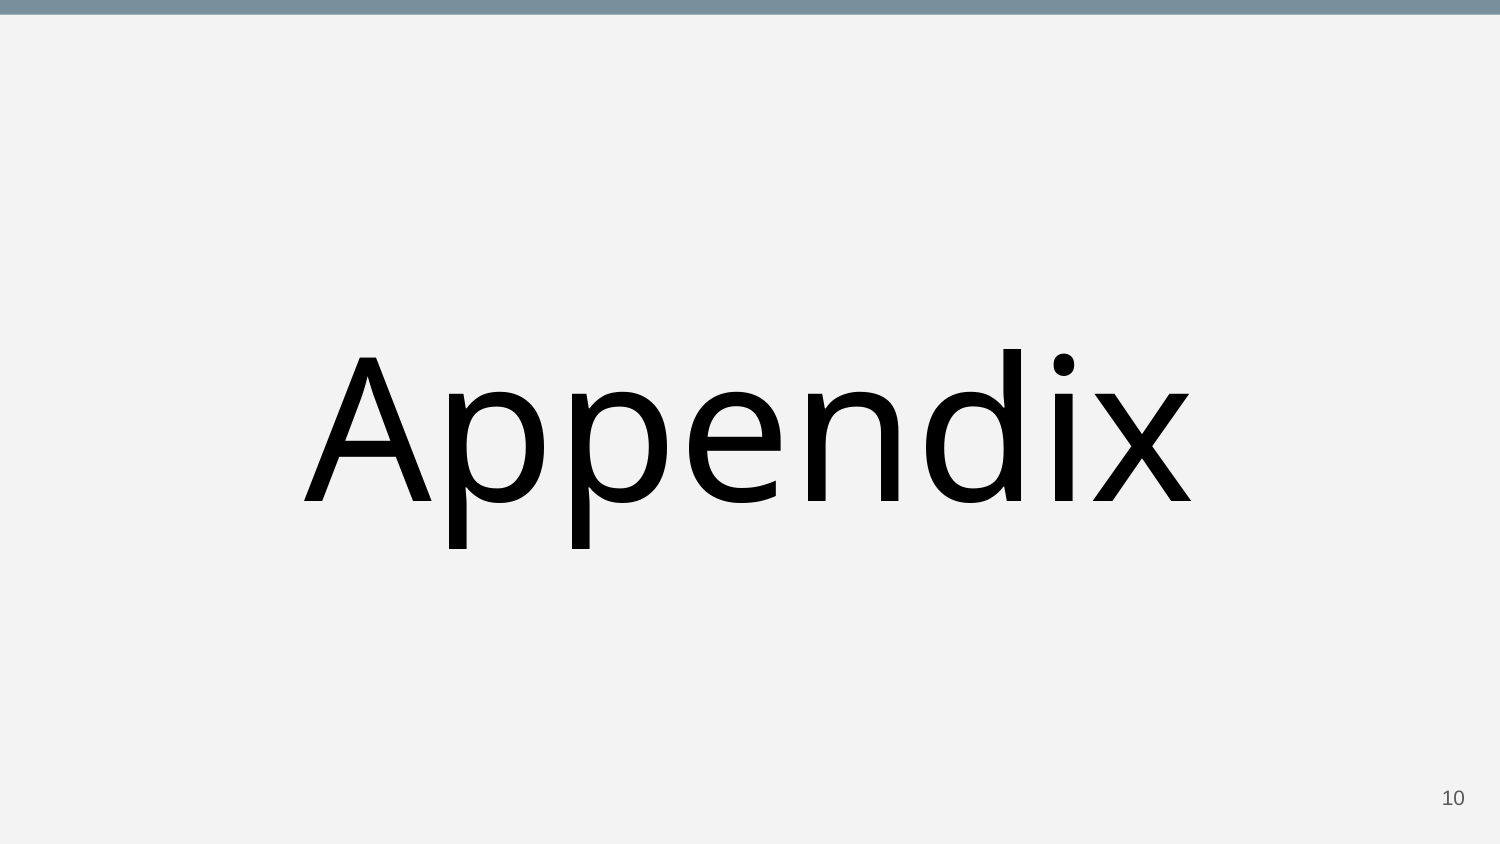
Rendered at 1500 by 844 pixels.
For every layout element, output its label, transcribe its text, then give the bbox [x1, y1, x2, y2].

text_box [0, 0, 1500, 15]
title Appendix [51, 352, 1449, 491]
slide_number ‹#› [1389, 764, 1480, 830]
